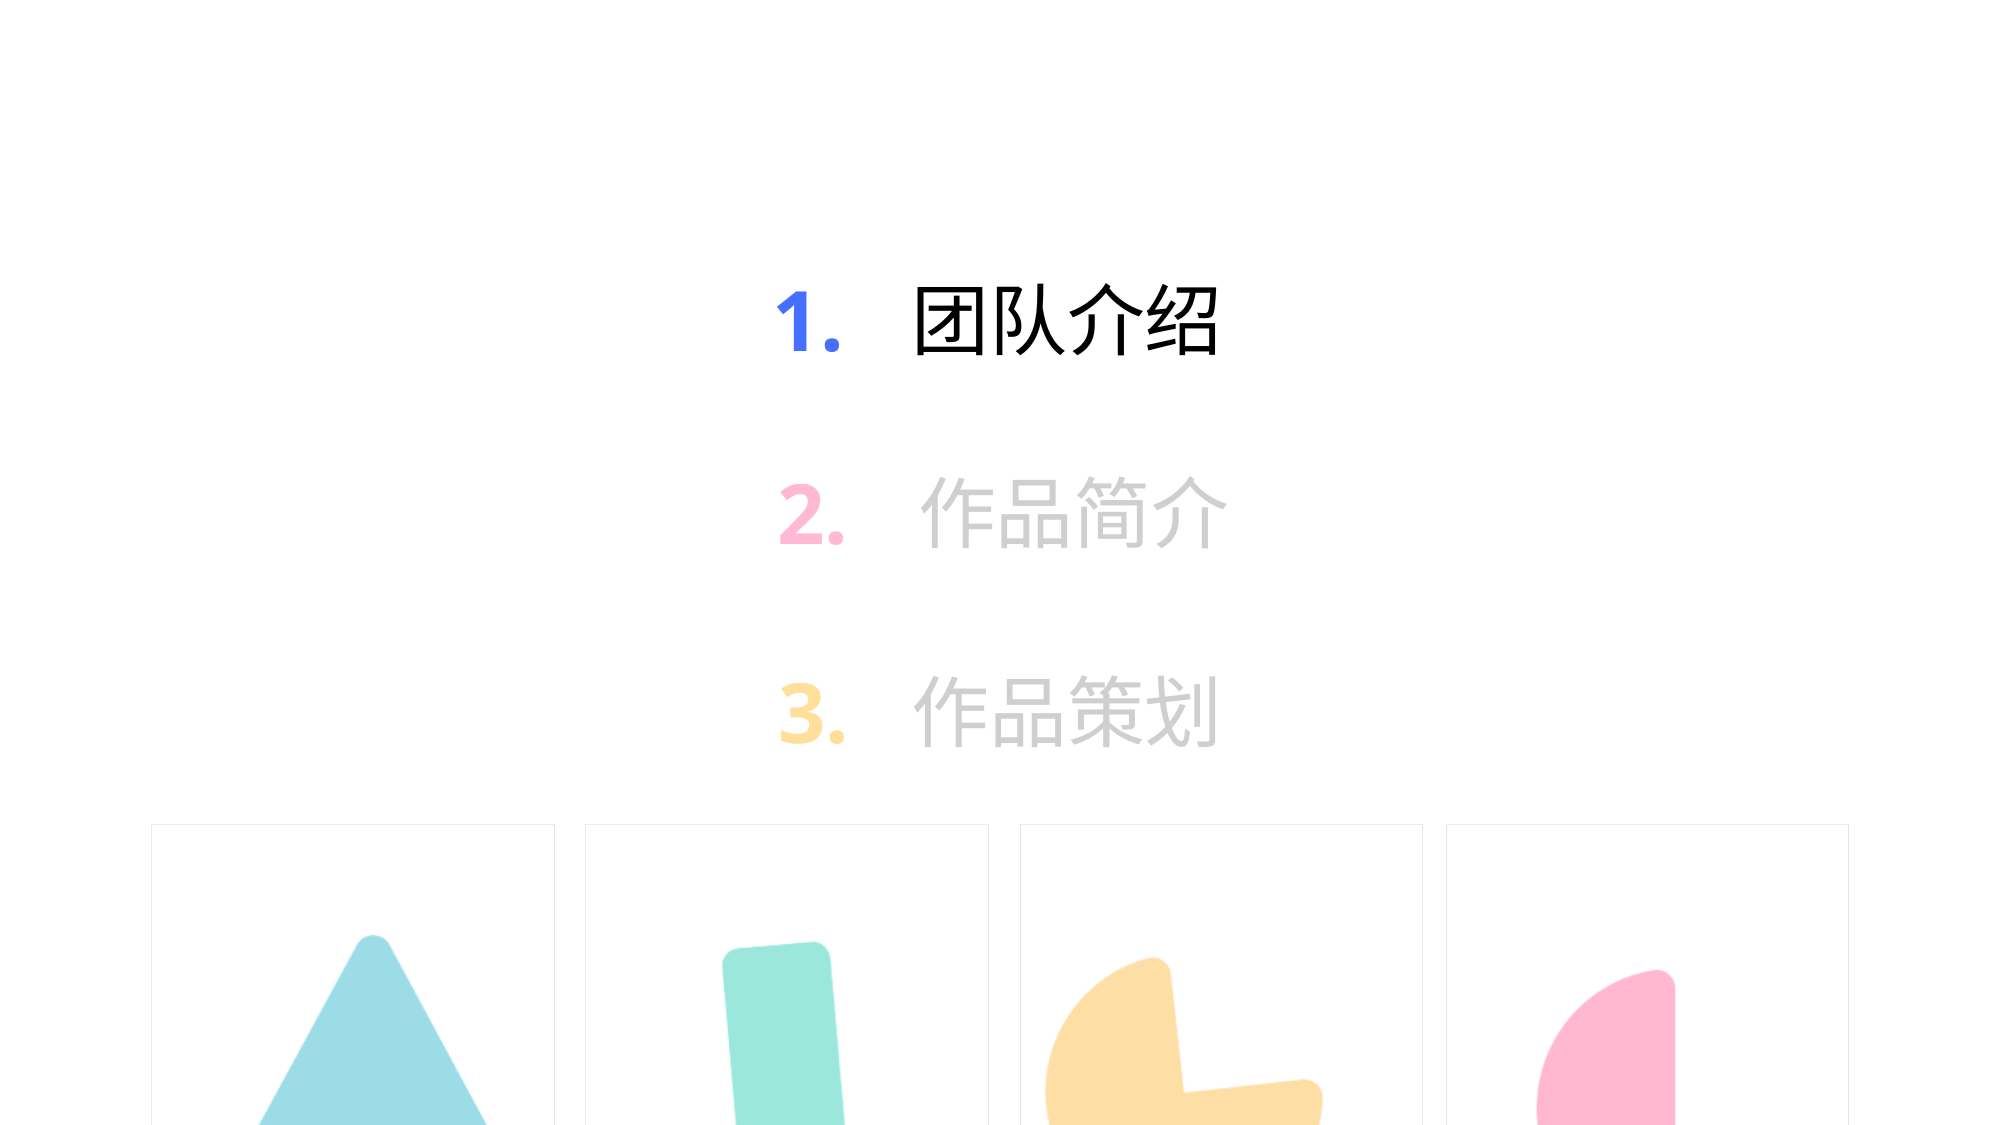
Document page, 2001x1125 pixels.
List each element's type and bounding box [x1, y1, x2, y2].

picture [150, 823, 1850, 1125]
text_box [759, 260, 1253, 769]
